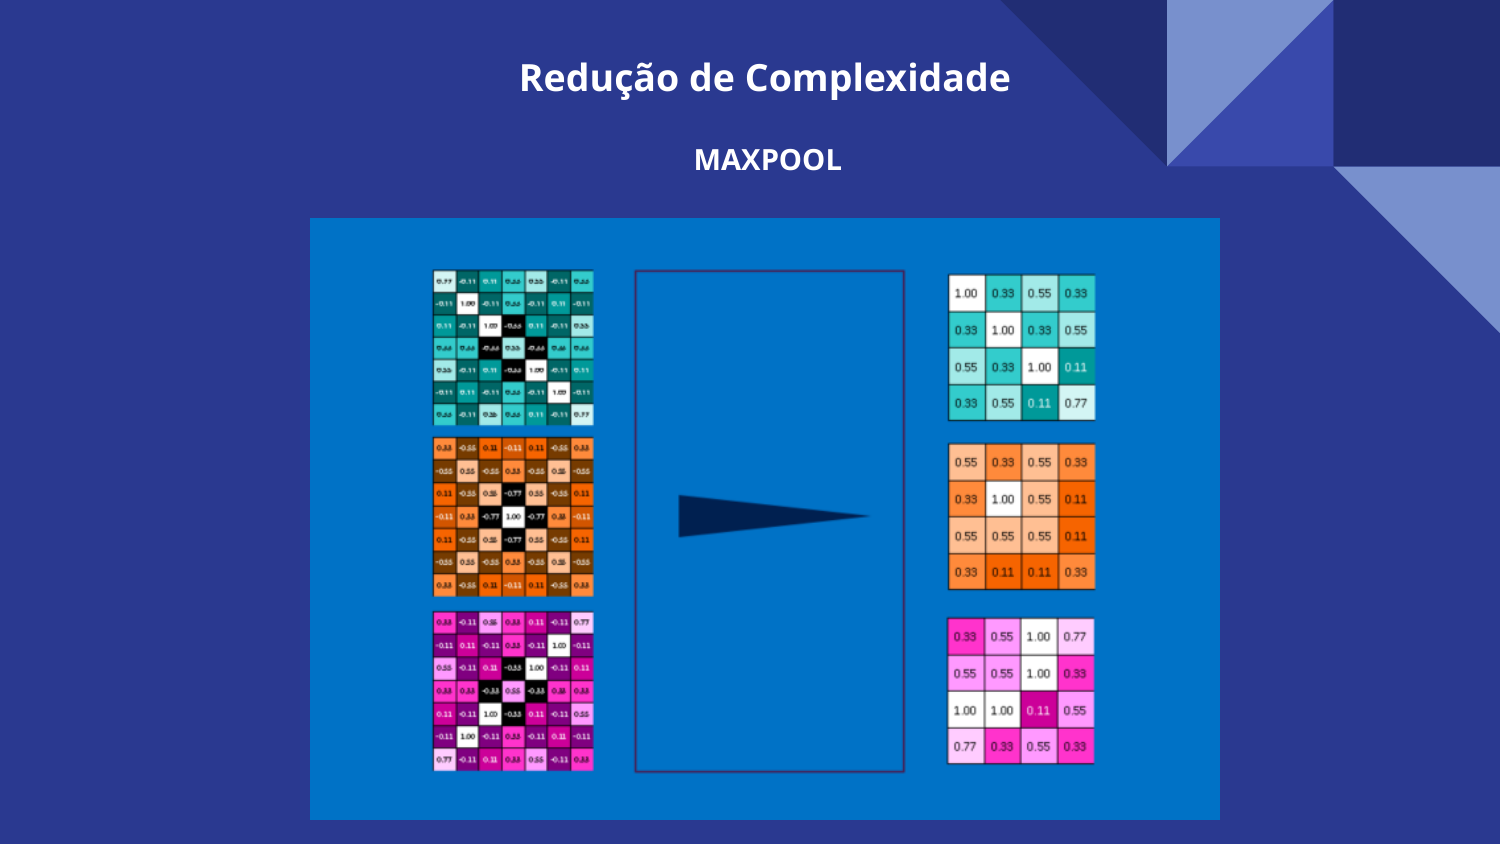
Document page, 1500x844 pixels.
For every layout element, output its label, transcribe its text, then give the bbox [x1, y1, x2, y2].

text_box Redução de Complexidade [133, 38, 1397, 114]
text_box MAXPOOL [431, 126, 1104, 192]
picture [310, 218, 1221, 821]
